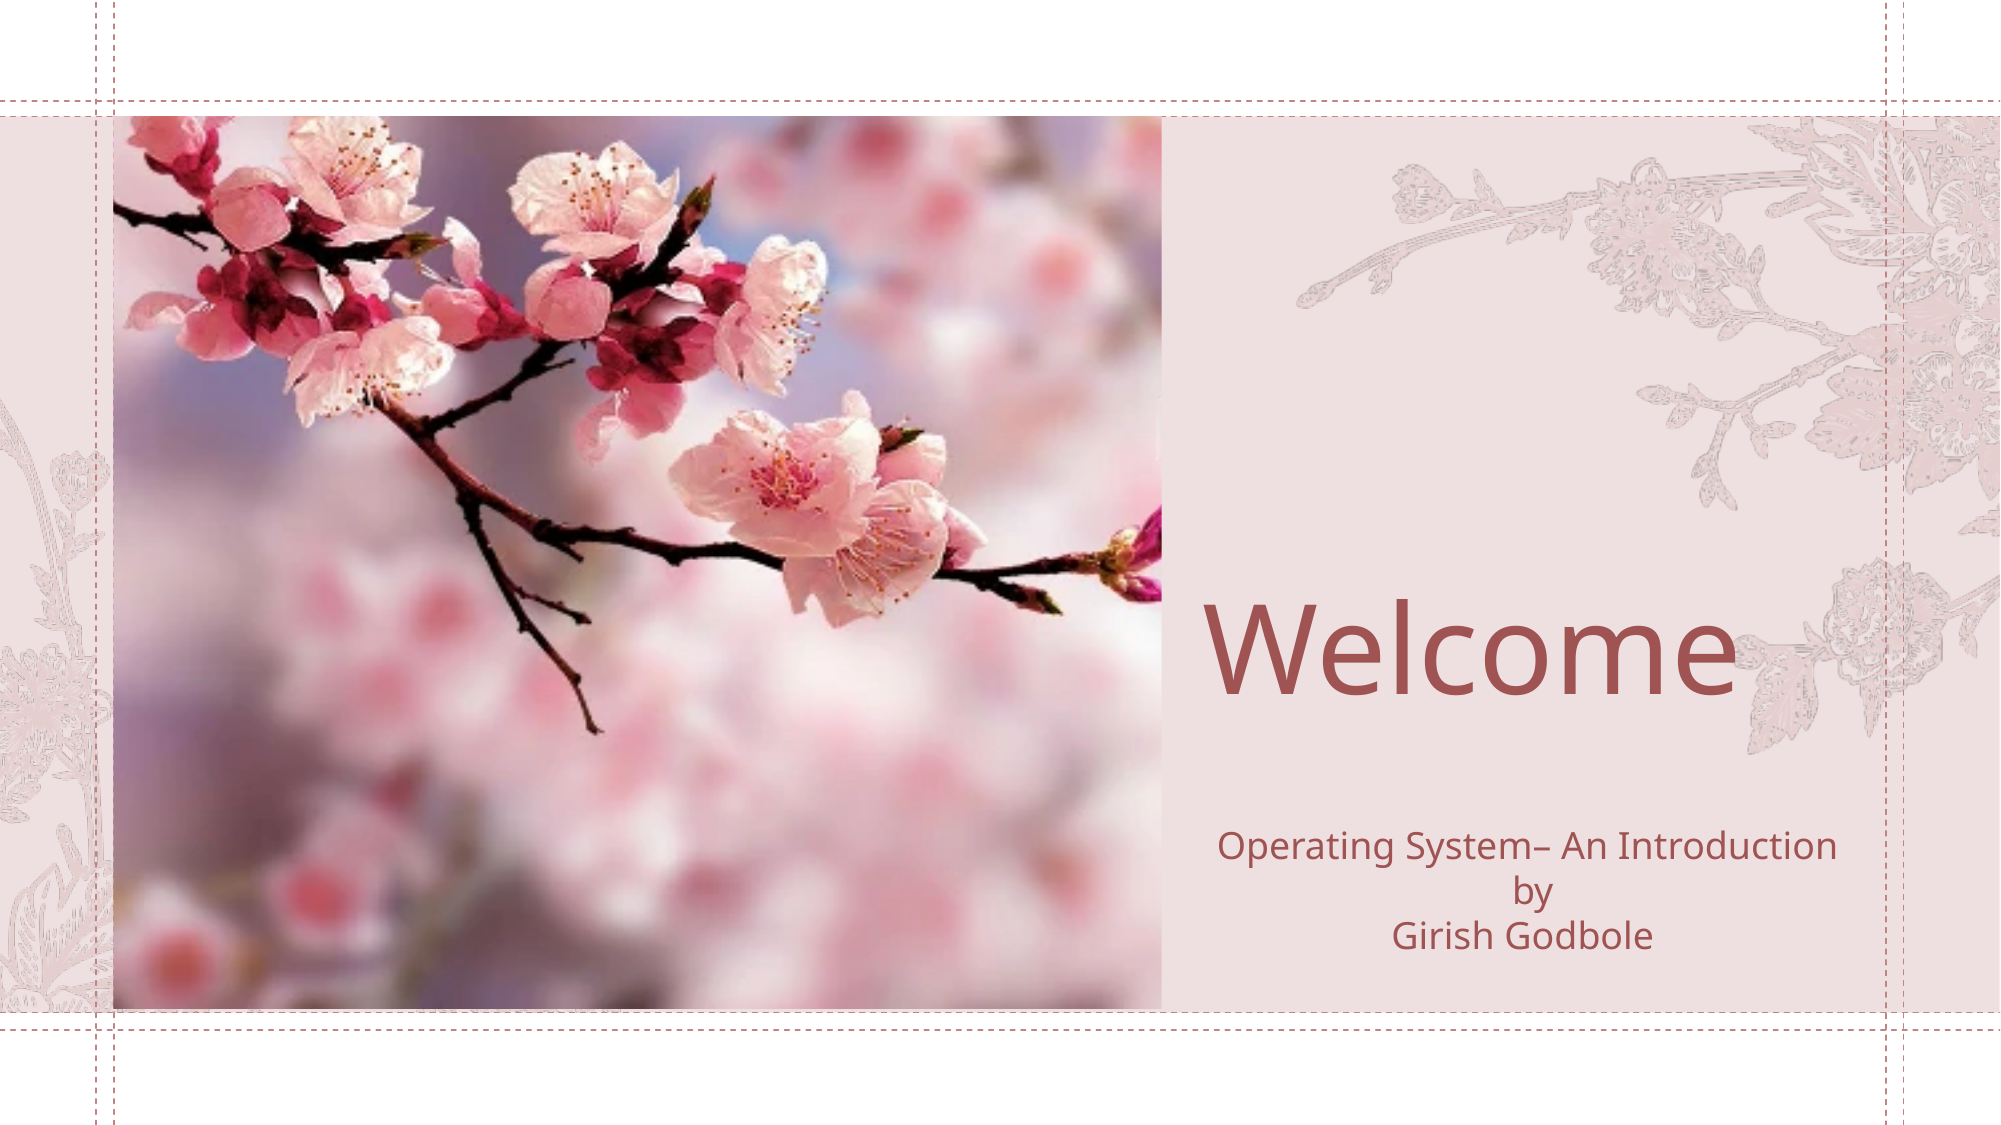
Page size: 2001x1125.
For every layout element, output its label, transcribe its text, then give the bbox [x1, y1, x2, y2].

picture [1240, 728, 2000, 873]
text_box Welcome [1187, 562, 2000, 728]
picture [0, 116, 1162, 1013]
picture [1240, 116, 2000, 562]
text_box Operating System– An Introduction by Girish Godbole [1162, 814, 1895, 965]
